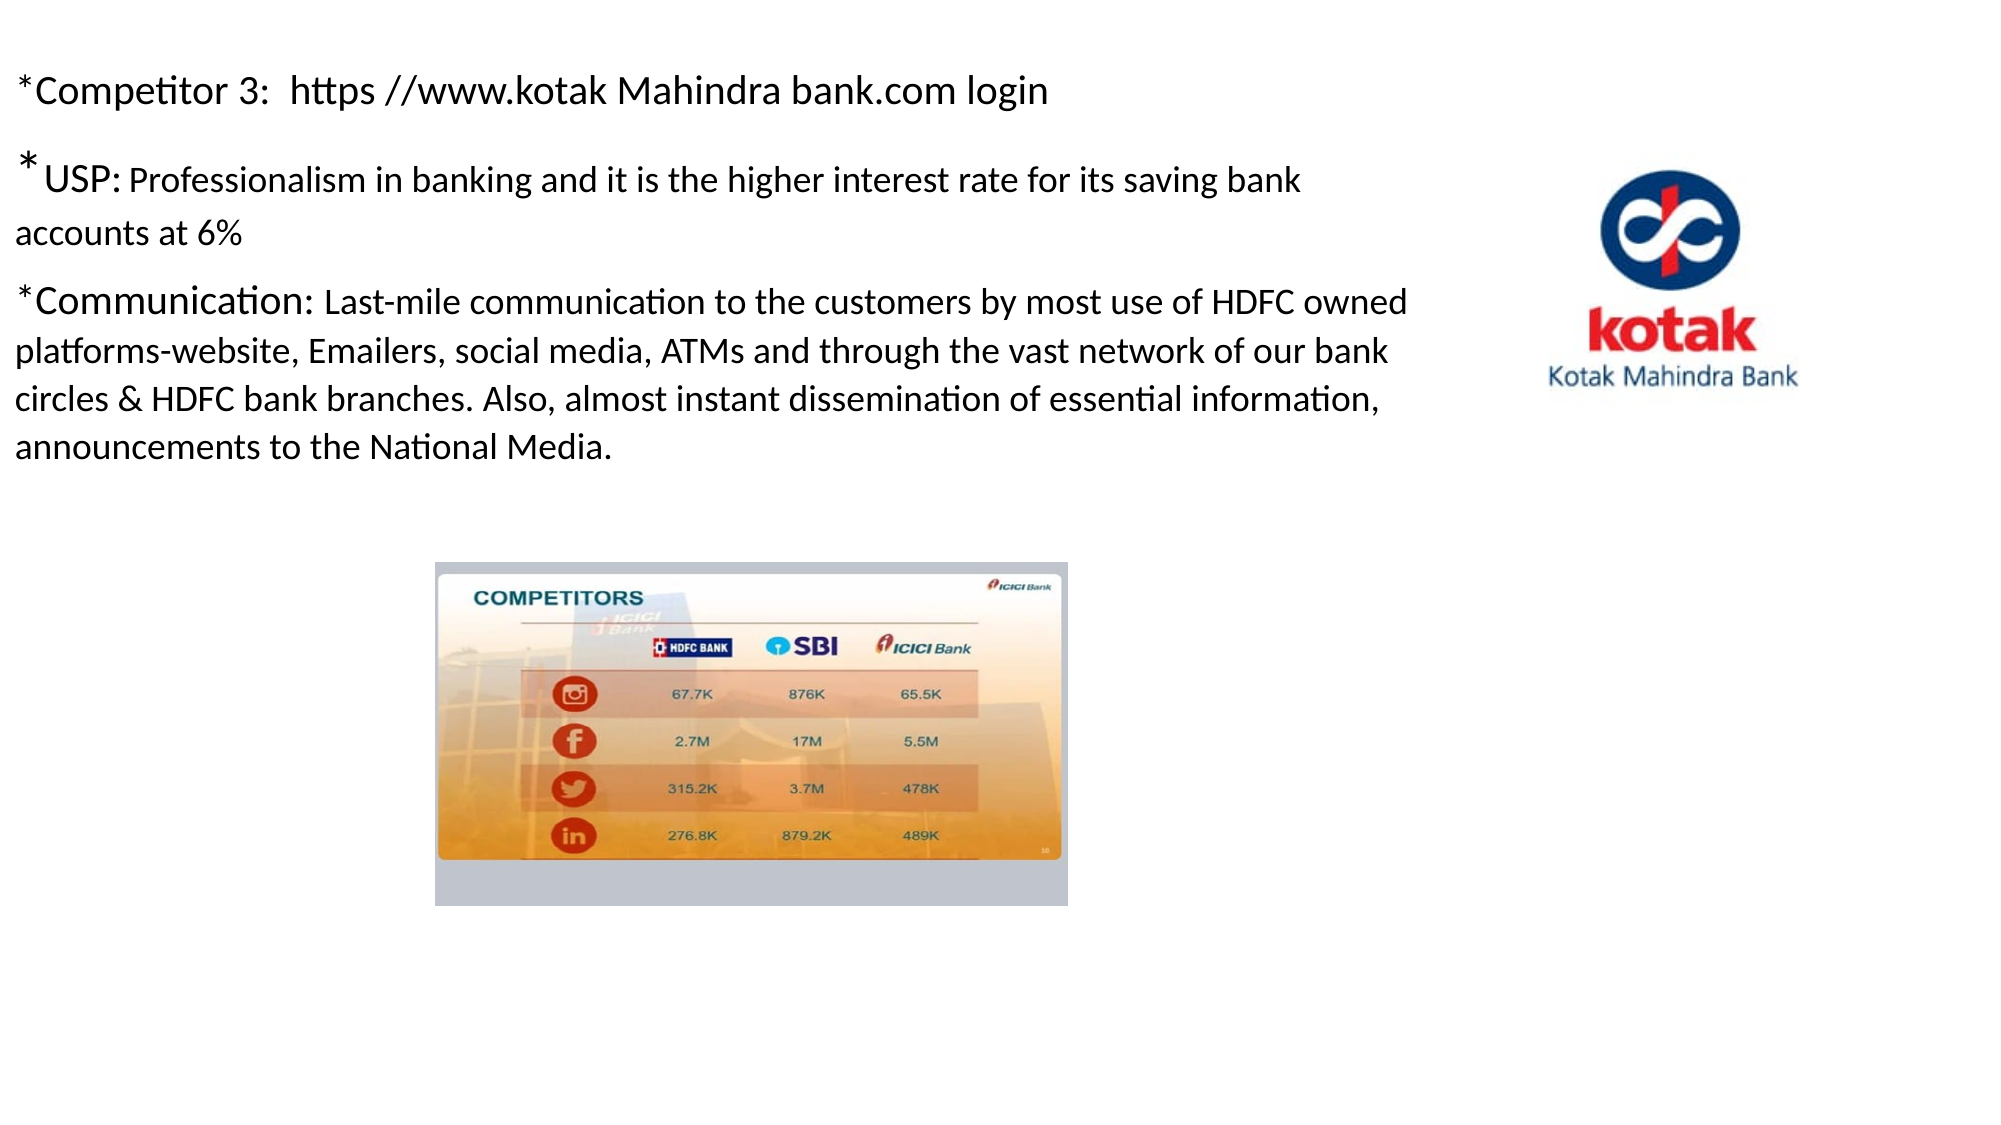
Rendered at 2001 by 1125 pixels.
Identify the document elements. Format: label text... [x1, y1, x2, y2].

picture [1524, 128, 1825, 429]
picture [435, 562, 1068, 906]
text_box *Competitor 3: https //www.kotak Mahindra bank.com login *USP: Professionalism in banking and it is the higher interest rate for its saving bank accounts at 6% *Communication: Last-mile communication to the customers by most use of HDFC owned platforms-website, Emailers, social media, ATMs and through the vast network of our bank circles & HDFC bank branches. Also, almost instant dissemination of essential information, announcements to the National Media. [0, 52, 1447, 475]
